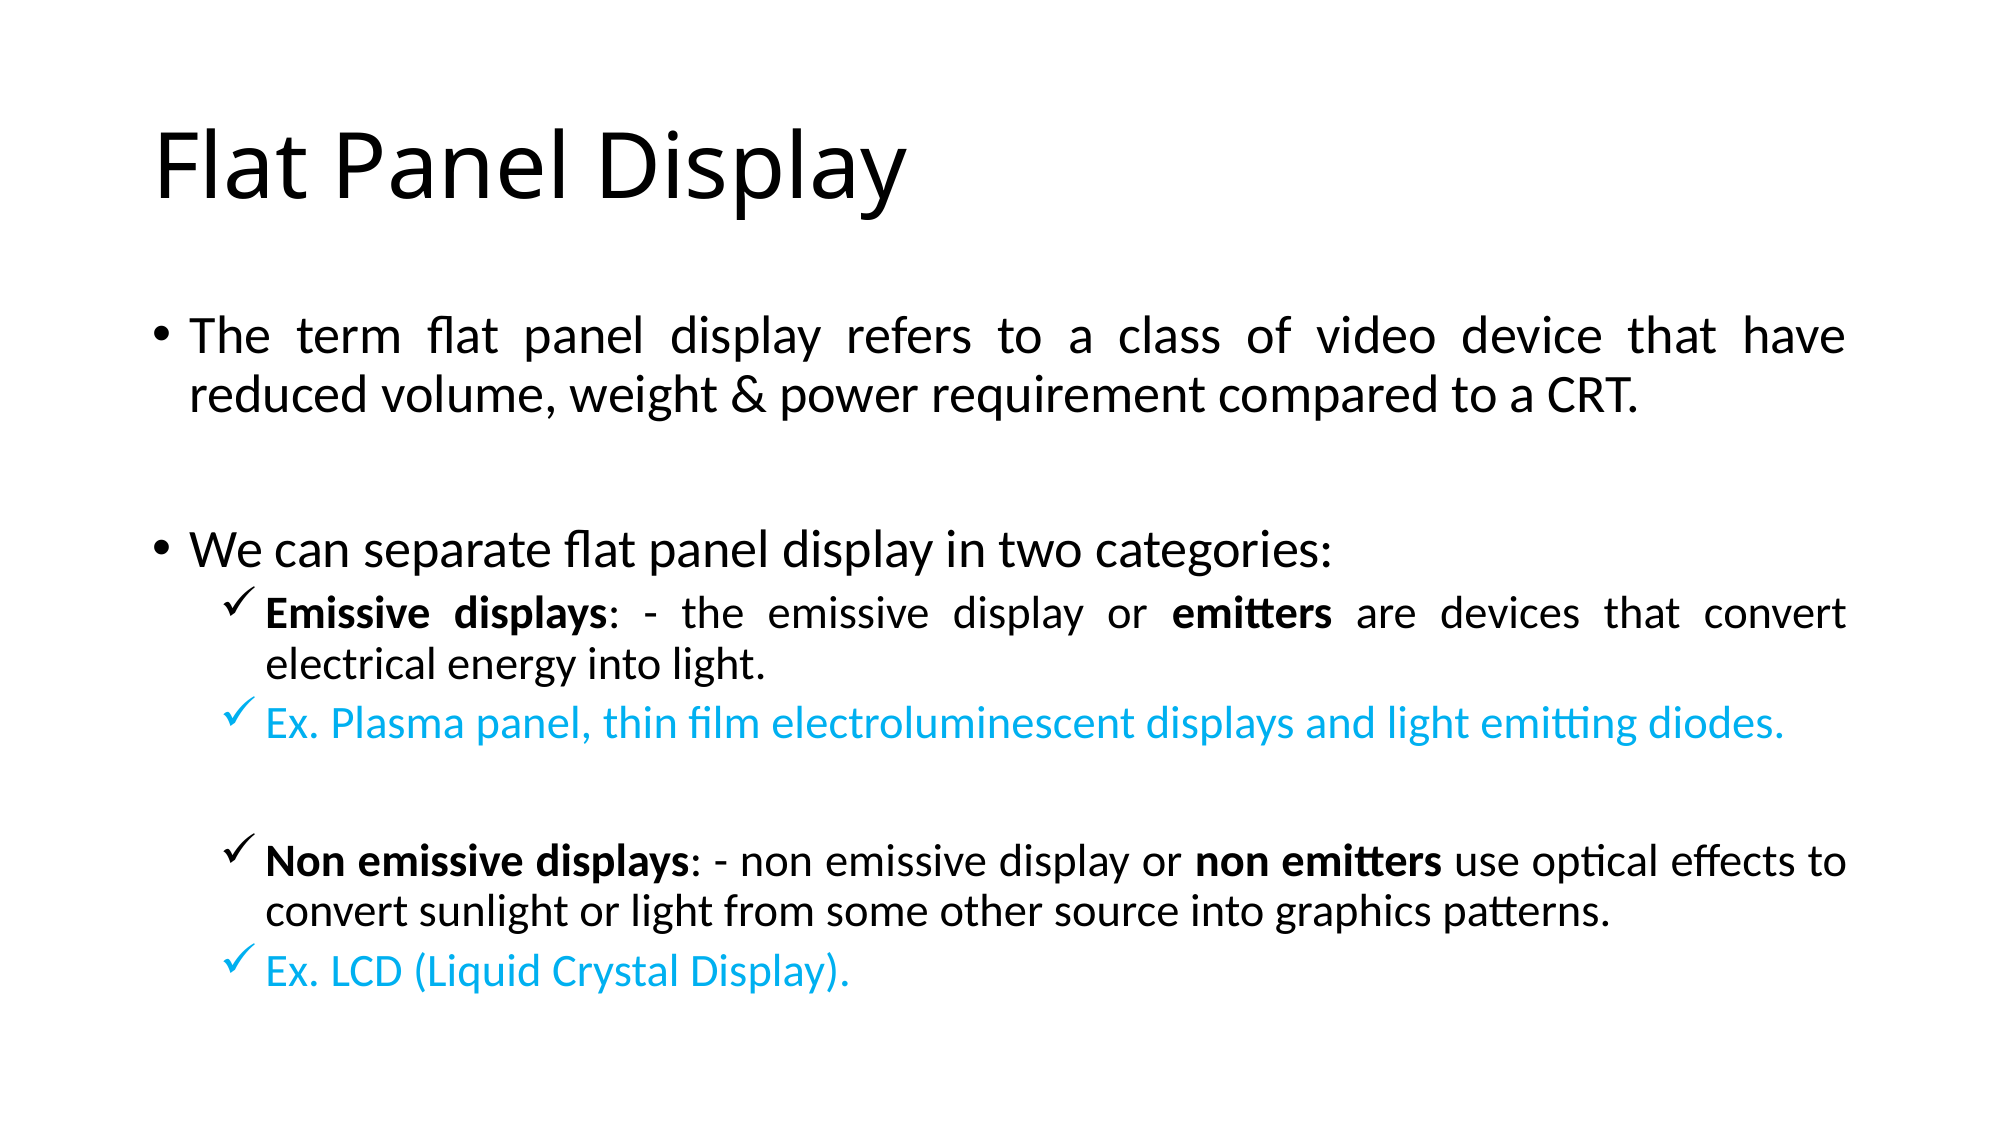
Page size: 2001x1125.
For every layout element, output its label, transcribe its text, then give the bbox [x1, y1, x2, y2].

list The term flat panel display refers to a class of video device that have reduced volume, weight & power requirement compared to a CRT. We can separate flat panel display in two categories: Emissive displays: - the emissive display or emitters are devices that convert electrical energy into light. Ex. Plasma panel, thin film electroluminescent displays and light emitting diodes. Non emissive displays: - non emissive display or non emitters use optical effects to convert sunlight or light from some other source into graphics patterns. Ex. LCD (Liquid Crystal Display). [137, 299, 1863, 1014]
title Flat Panel Display [137, 59, 1863, 278]
